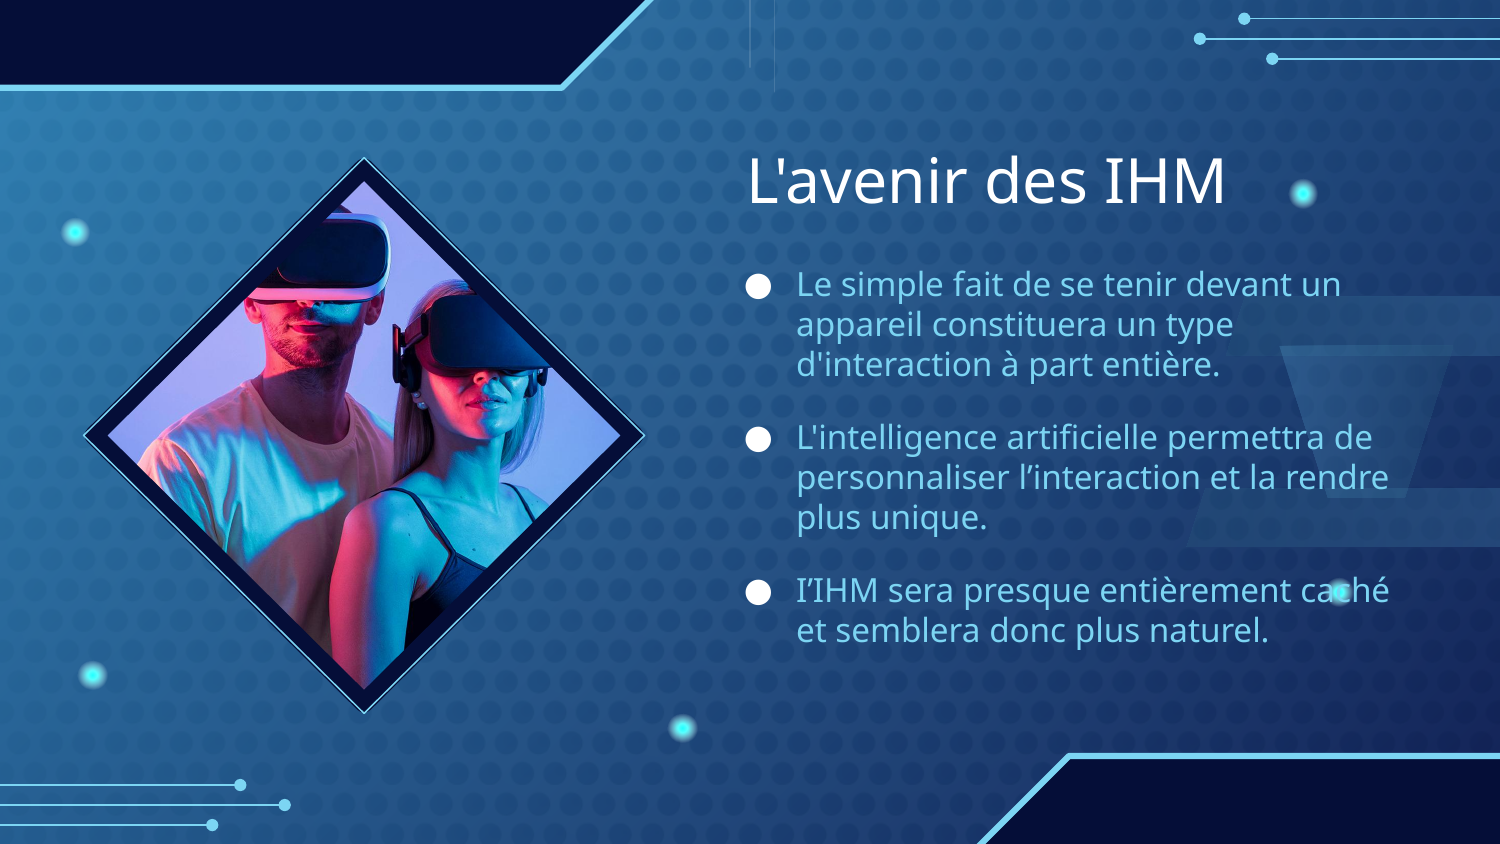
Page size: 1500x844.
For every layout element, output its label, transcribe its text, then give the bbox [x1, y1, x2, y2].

subtitle Le simple fait de se tenir devant un appareil constituera un type d'interaction à part entière. L'intelligence artificielle permettra de personnaliser l’interaction et la rendre plus unique. I’IHM sera presque entièrement caché et semblera donc plus naturel. [706, 248, 1432, 695]
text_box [83, 157, 645, 714]
title L'avenir des IHM [731, 131, 1432, 226]
